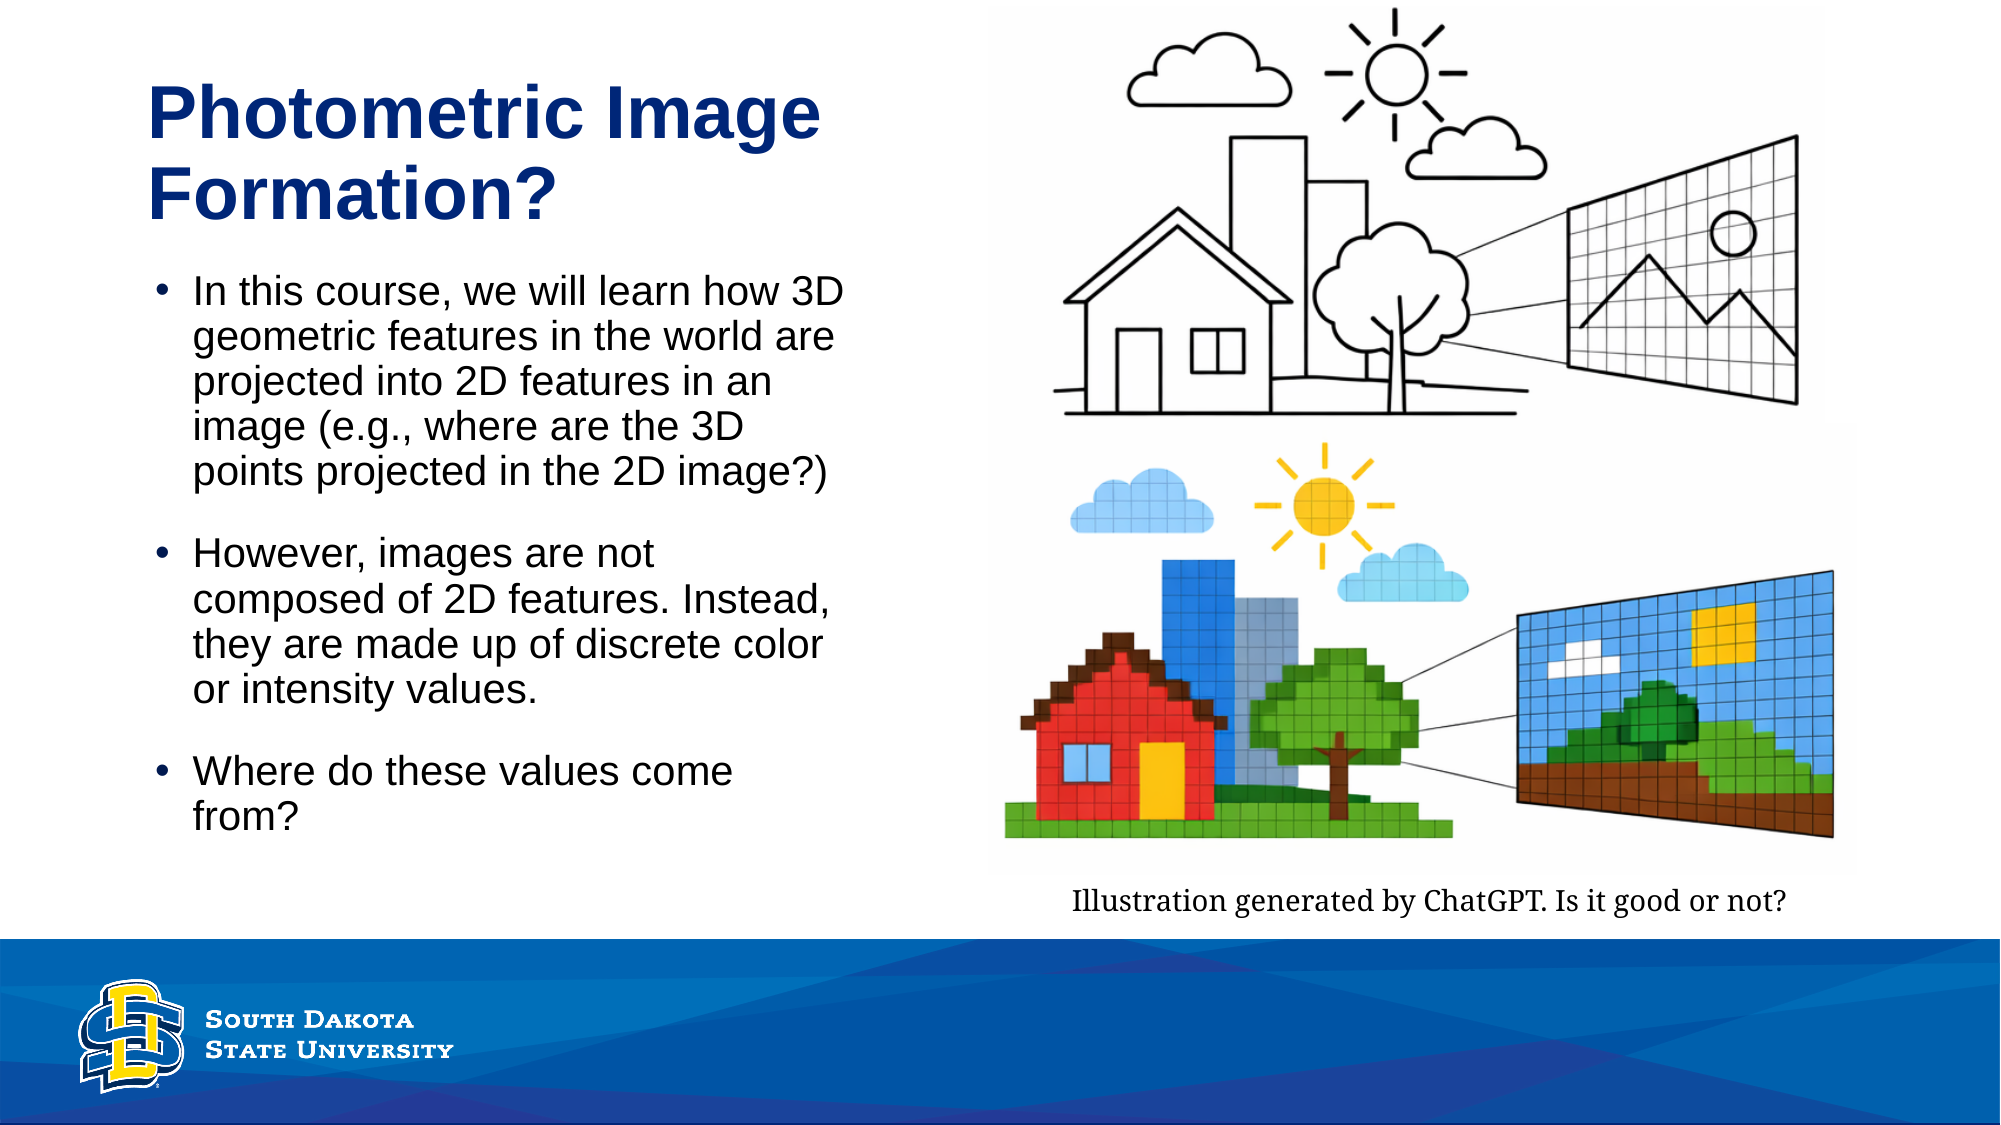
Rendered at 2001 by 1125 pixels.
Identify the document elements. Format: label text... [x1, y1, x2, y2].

picture [895, 6, 1857, 875]
title Photometric Image Formation? [132, 55, 895, 243]
picture [0, 939, 2000, 1123]
text_box Illustration generated by ChatGPT. Is it good or not? [1003, 875, 1857, 925]
list In this course, we will learn how 3D geometric features in the world are projected into 2D features in an image (e.g., where are the 3D points projected in the 2D image?) However, images are not composed of 2D features. Instead, they are made up of discrete color or intensity values. Where do these values come from? [132, 261, 865, 968]
